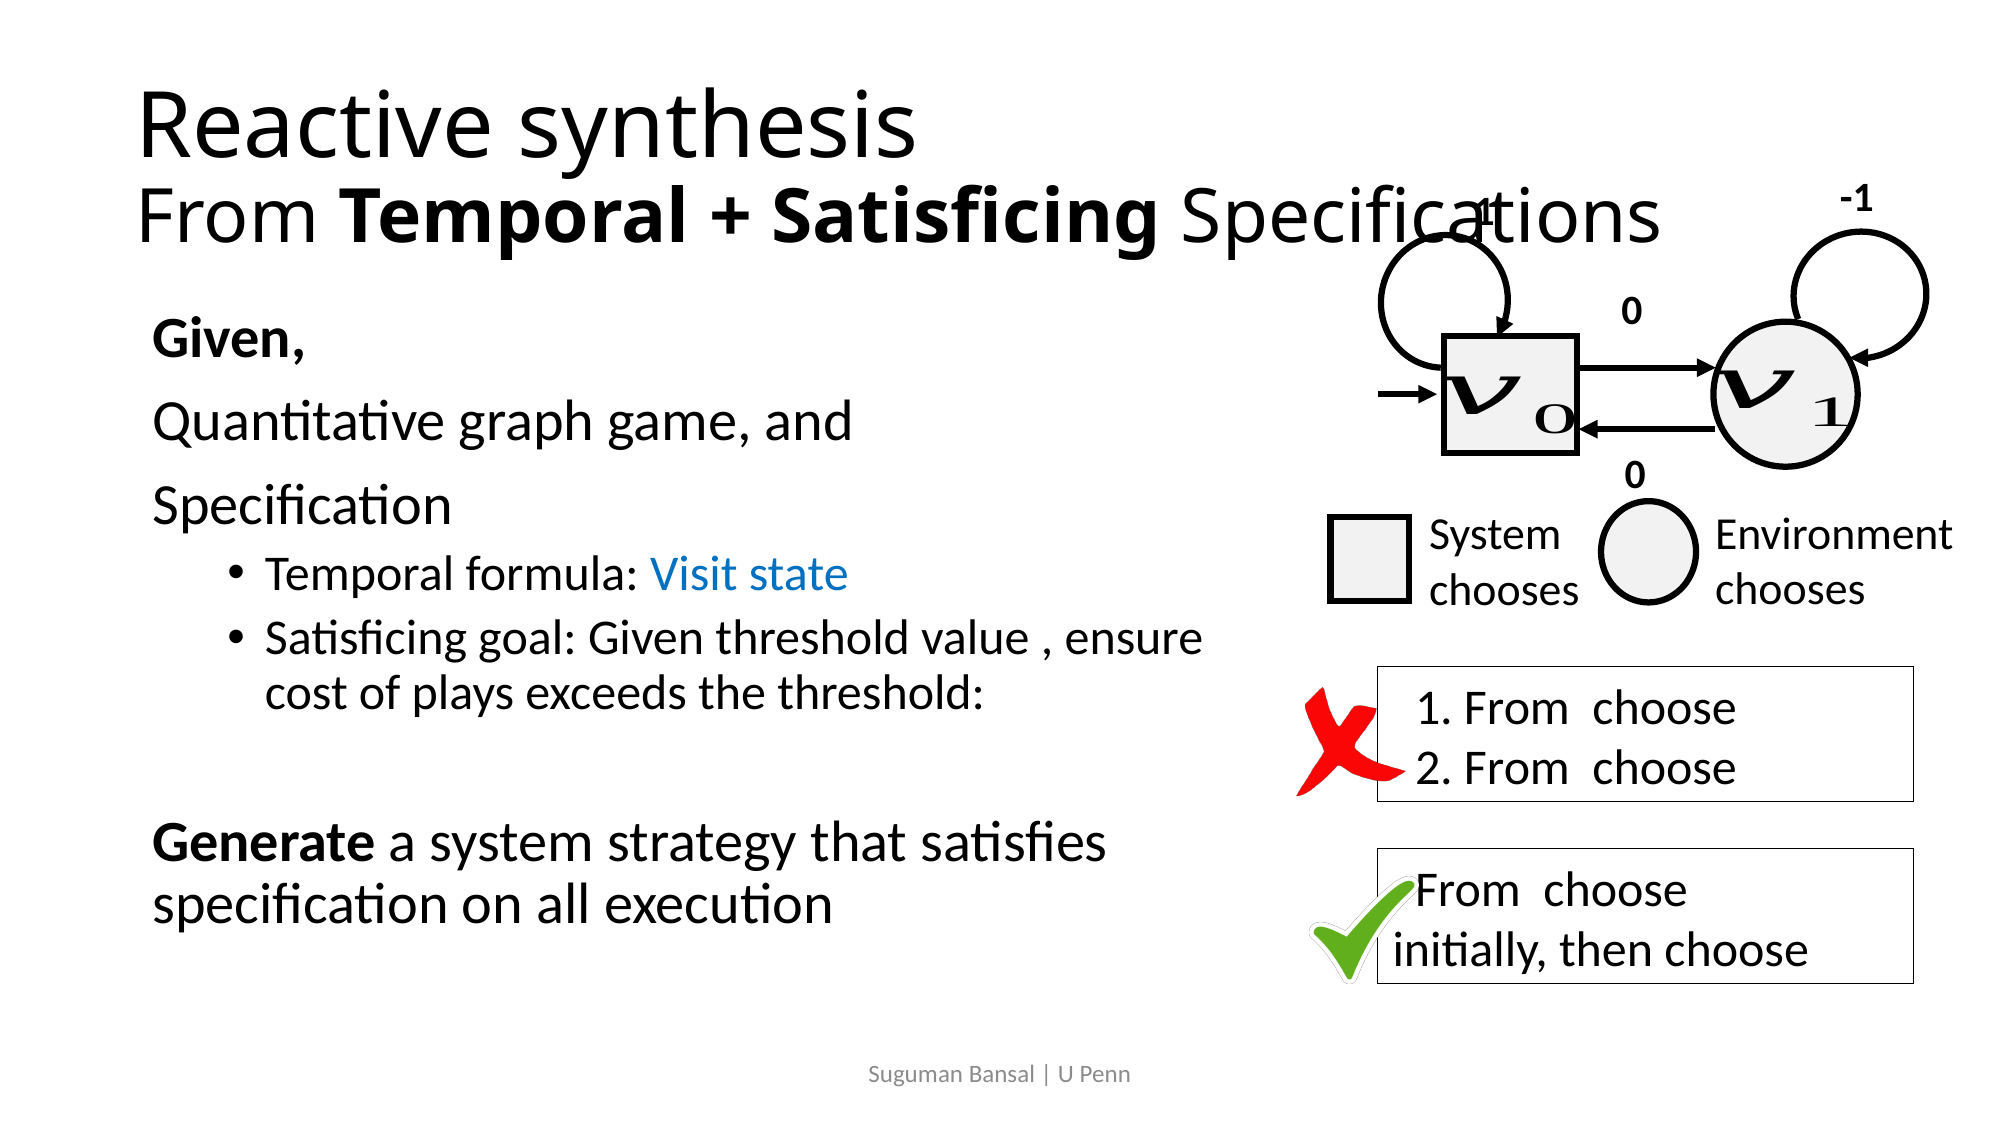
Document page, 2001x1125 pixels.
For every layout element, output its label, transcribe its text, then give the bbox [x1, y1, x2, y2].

text_box -1 [1825, 161, 1913, 227]
text_box [1793, 231, 1927, 365]
text_box [1330, 516, 1410, 602]
picture [1296, 687, 1406, 796]
text_box Environment chooses [1700, 495, 1989, 621]
text_box [137, 299, 946, 1014]
title Reactive synthesis From Temporal + Satisficing Specifications [120, 59, 1846, 278]
text_box [1600, 505, 1698, 604]
text_box 1 [1458, 176, 1529, 242]
text_box 0 [1606, 275, 1677, 340]
text_box System chooses [1414, 496, 1822, 622]
text_box 0 [1609, 439, 1681, 505]
text_box [1712, 320, 1859, 468]
footer Suguman Bansal | U Penn [662, 1042, 1338, 1103]
text_box [1380, 234, 1509, 369]
text_box [1443, 335, 1578, 454]
picture [1309, 876, 1419, 984]
